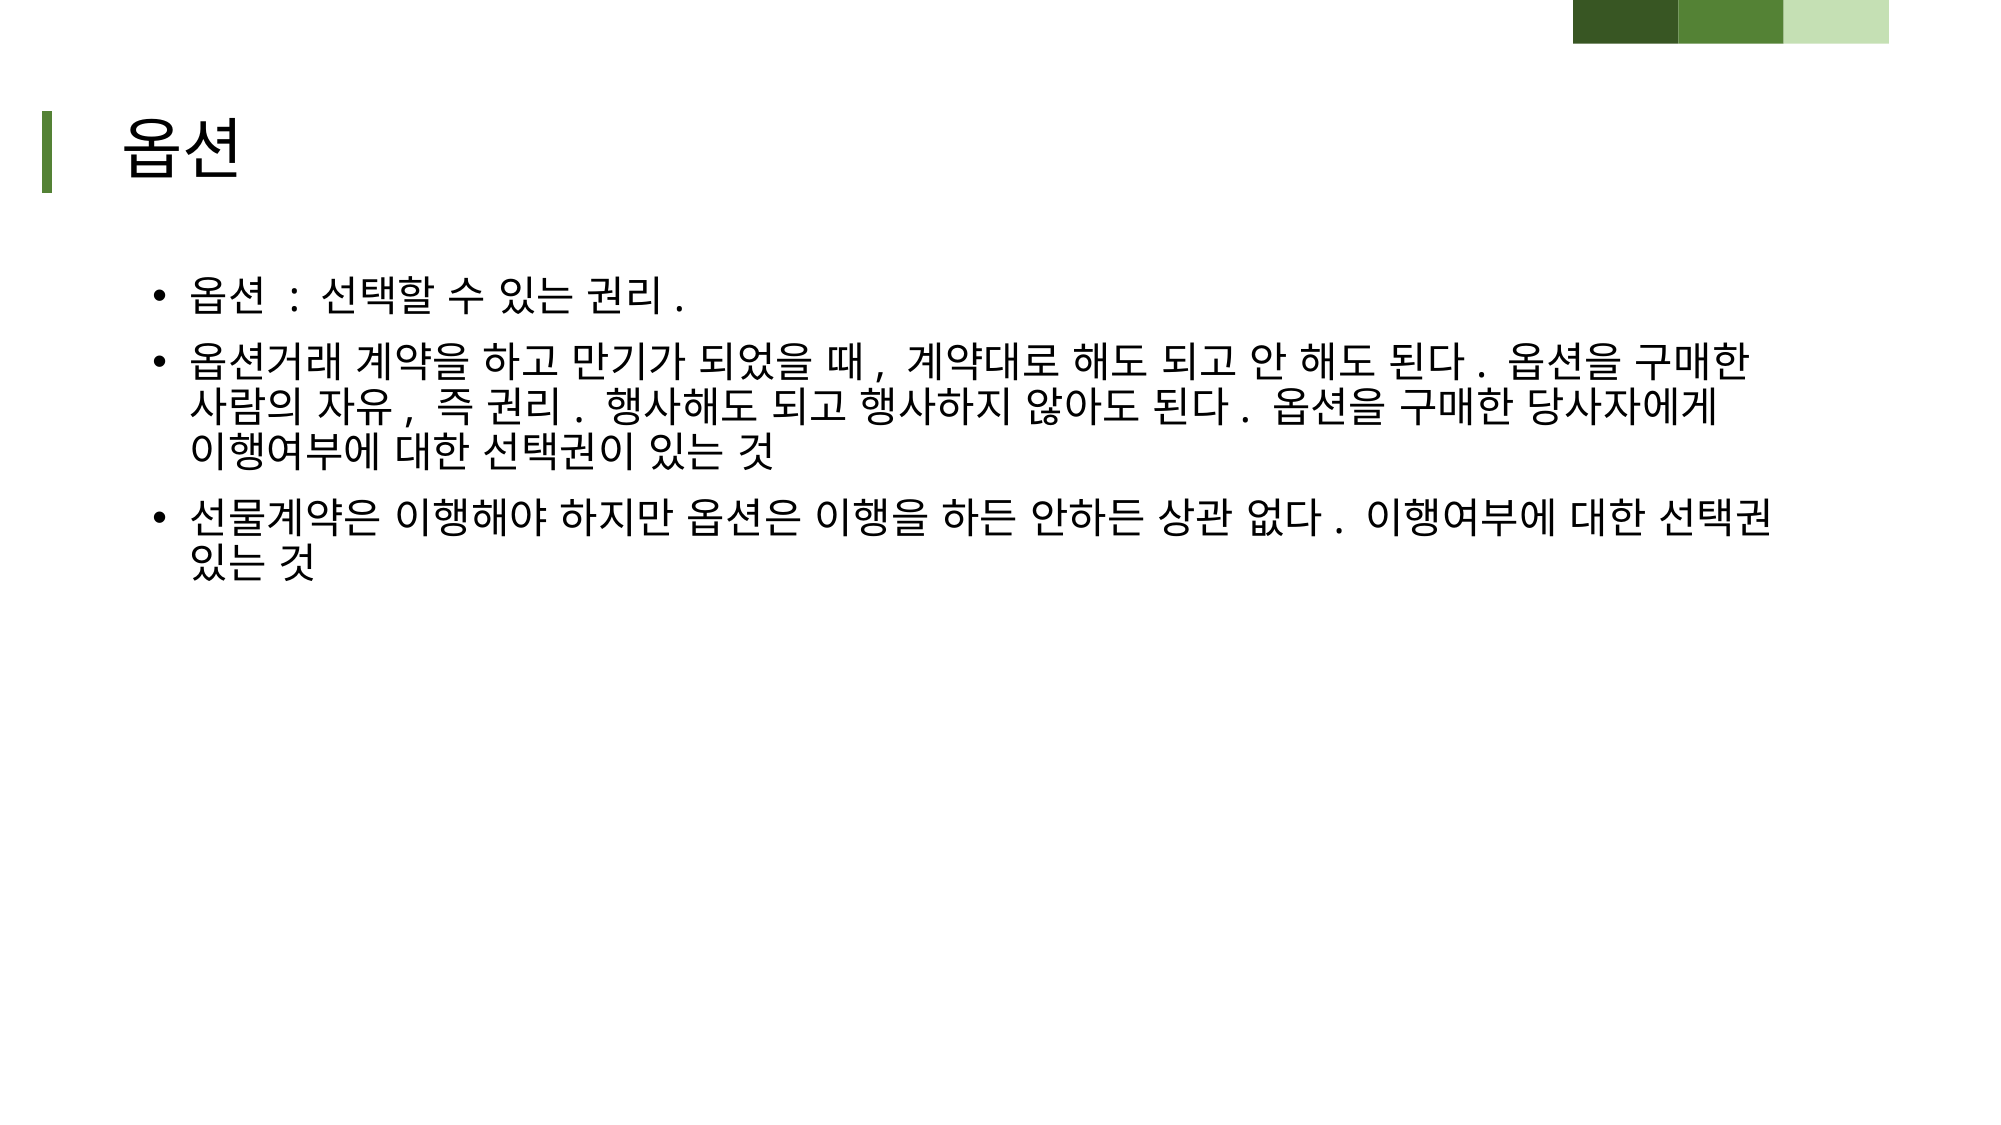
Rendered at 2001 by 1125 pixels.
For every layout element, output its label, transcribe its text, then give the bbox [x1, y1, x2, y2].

list 옵션 : 선택할 수 있는 권리. 옵션거래 계약을 하고 만기가 되었을 때, 계약대로 해도 되고 안 해도 된다. 옵션을 구매한 사람의 자유, 즉 권리. 행사해도 되고 행사하지 않아도 된다. 옵션을 구매한 당사자에게 이행여부에 대한 선택권이 있는 것 선물계약은 이행해야 하지만 옵션은 이행을 하든 안하든 상관 없다. 이행여부에 대한 선택권 있는 것 [137, 268, 1863, 775]
text_box [42, 111, 52, 193]
title 옵션 [52, 57, 1247, 248]
